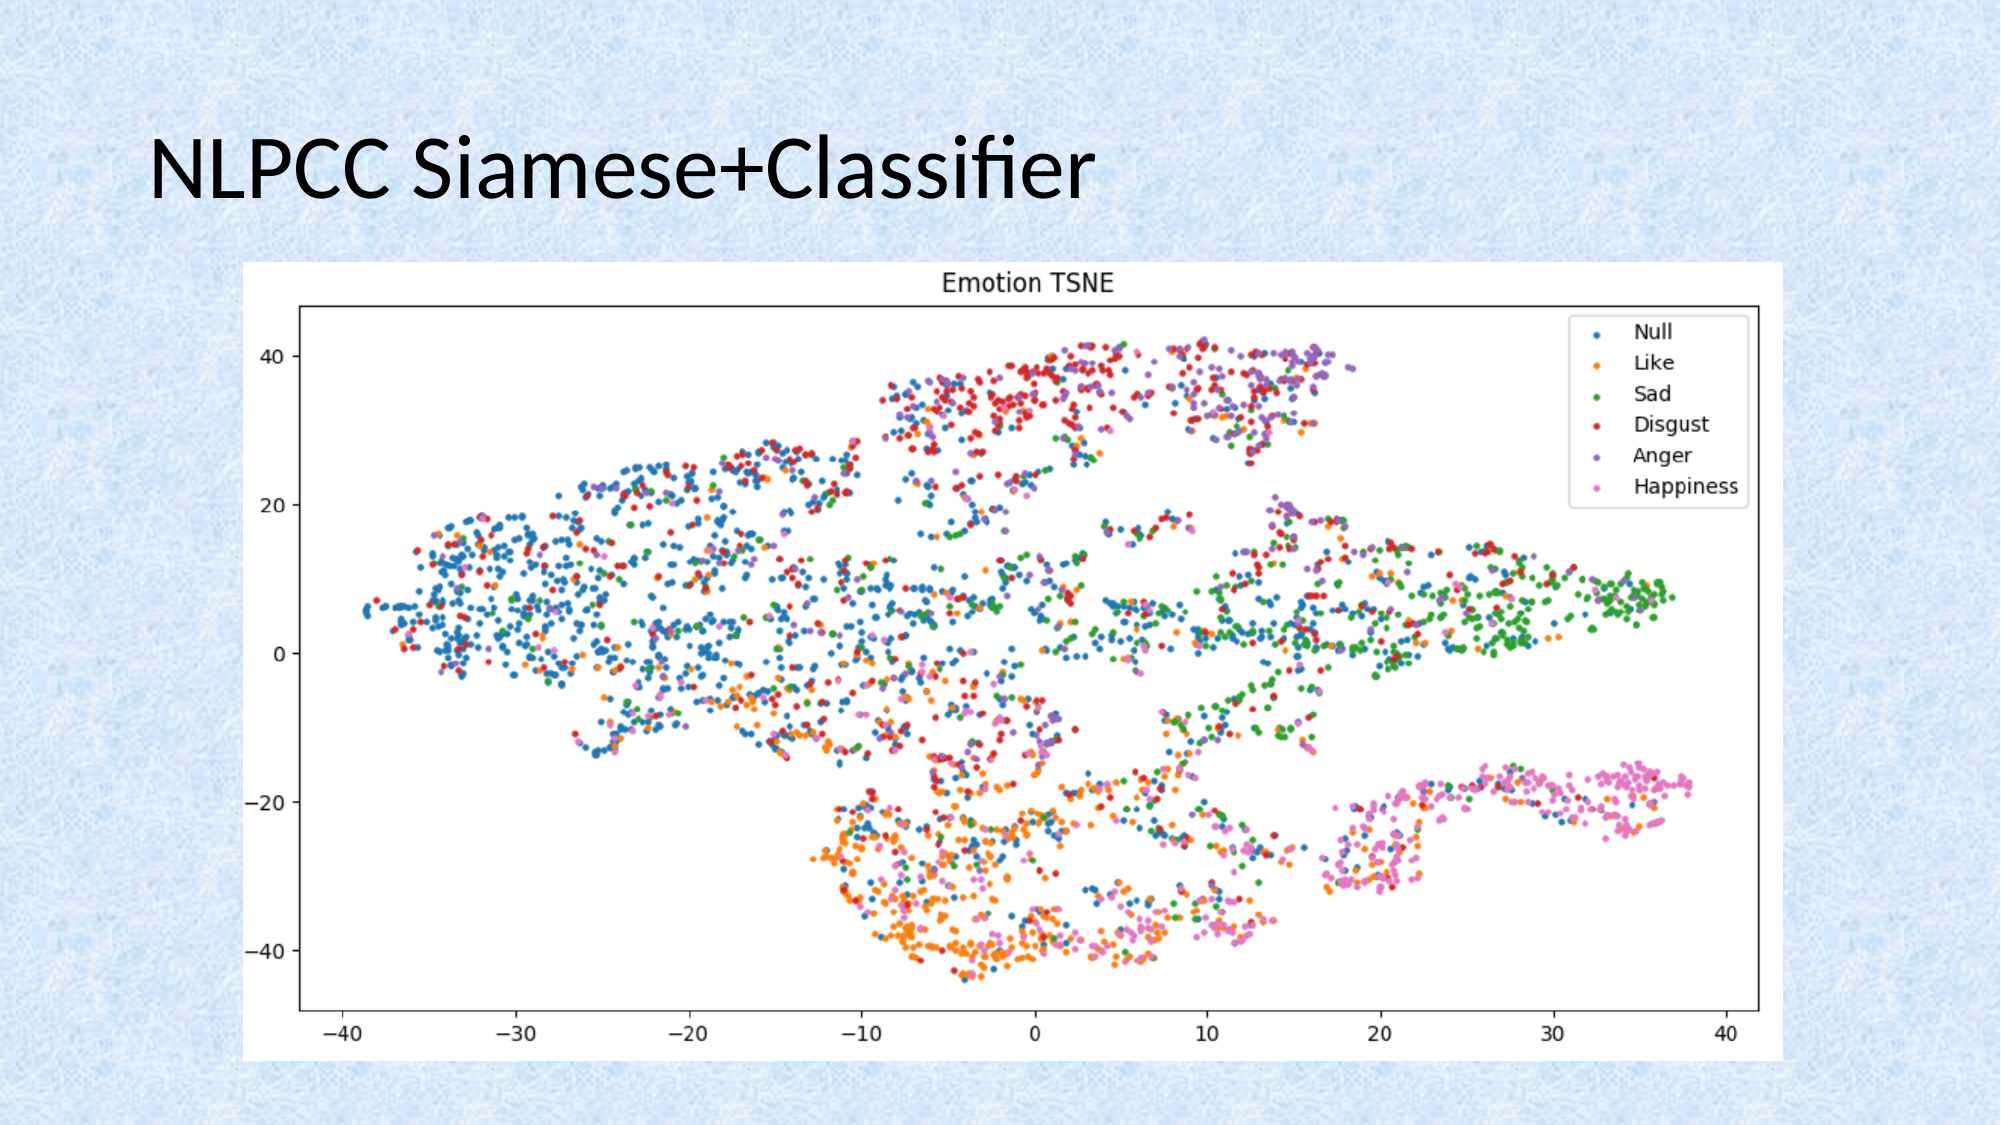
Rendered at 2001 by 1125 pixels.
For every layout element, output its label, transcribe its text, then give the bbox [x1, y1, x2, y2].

picture [0, 0, 2001, 1125]
text_box NLPCC Siamese+Classifier [133, 99, 2000, 225]
